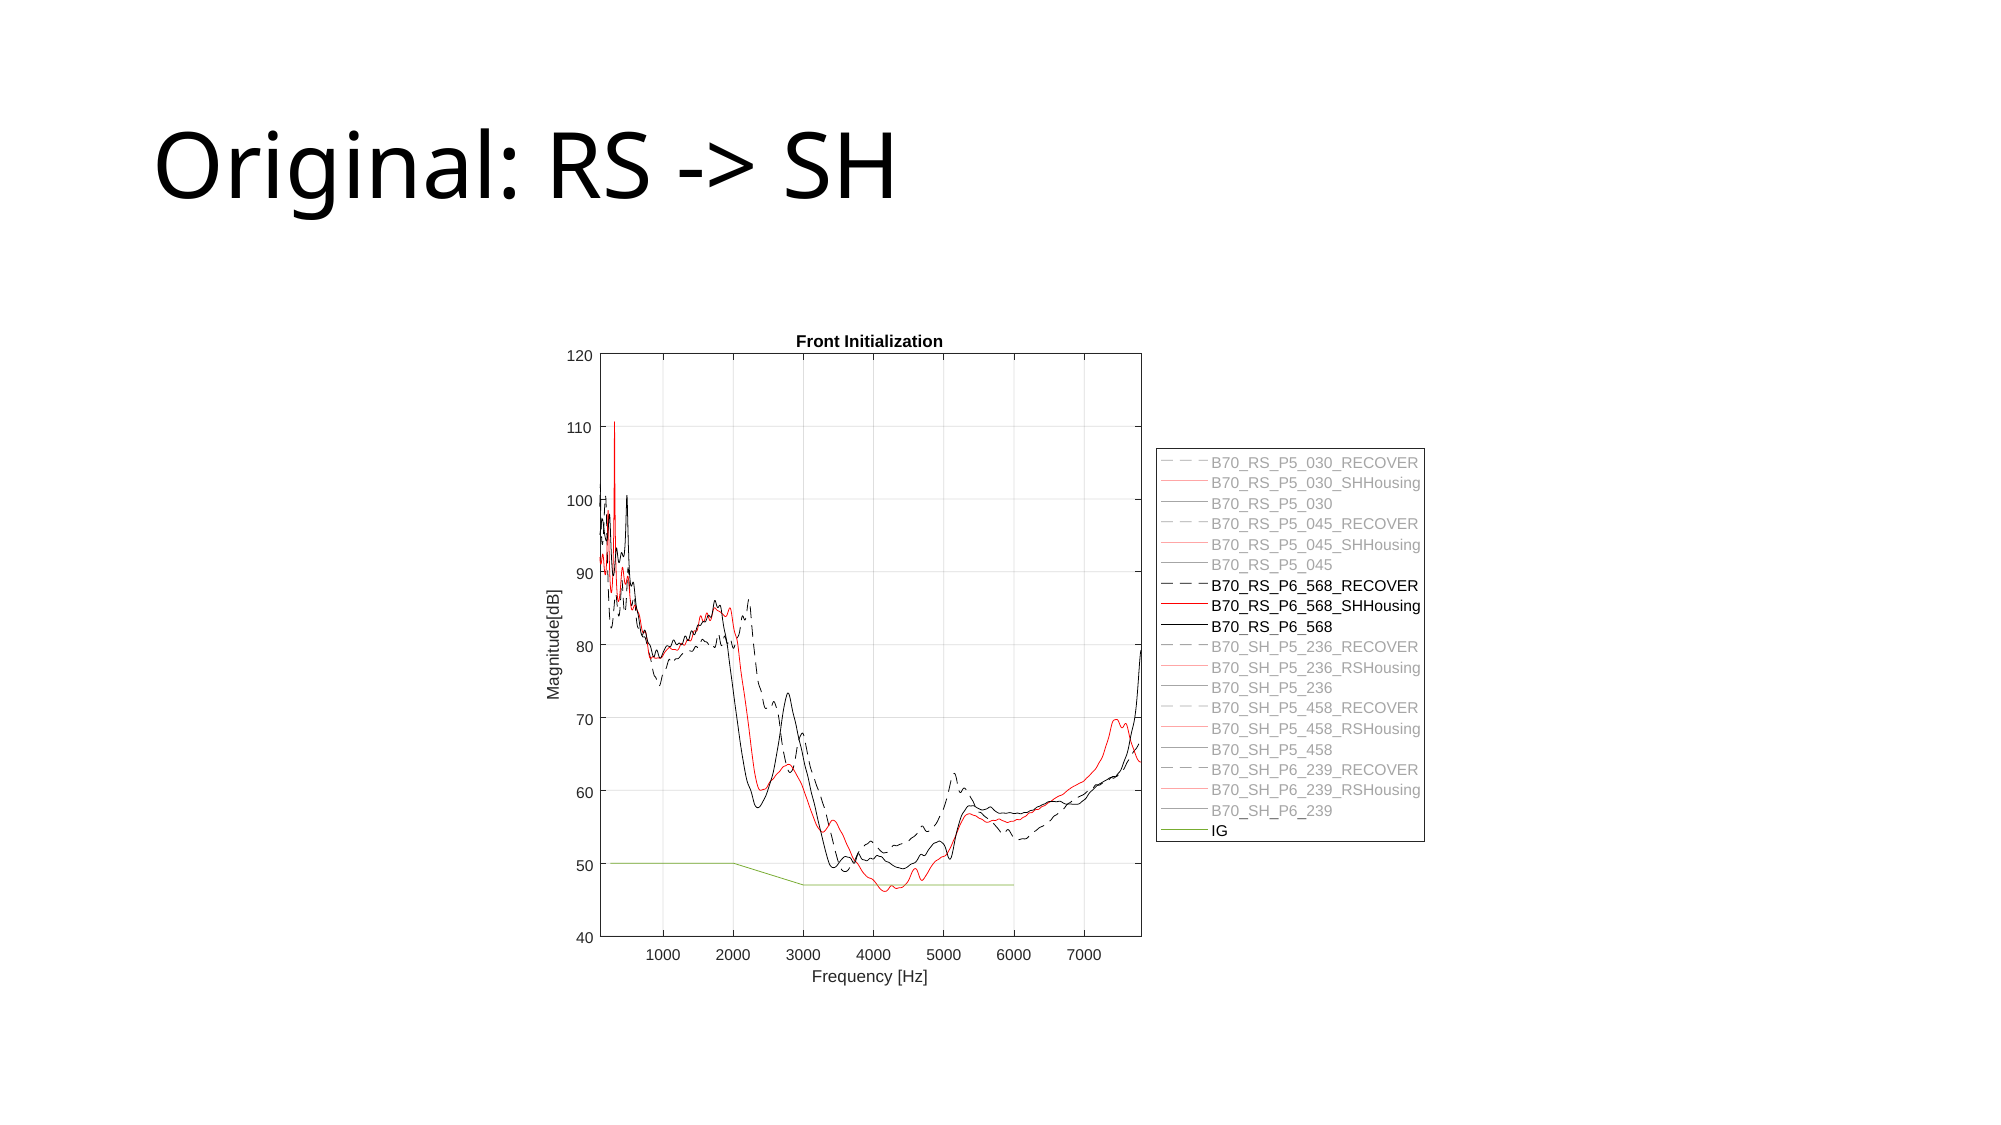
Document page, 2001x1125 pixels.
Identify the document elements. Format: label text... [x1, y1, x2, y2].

title Original: RS -> SH [137, 59, 1863, 278]
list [509, 299, 1491, 1014]
